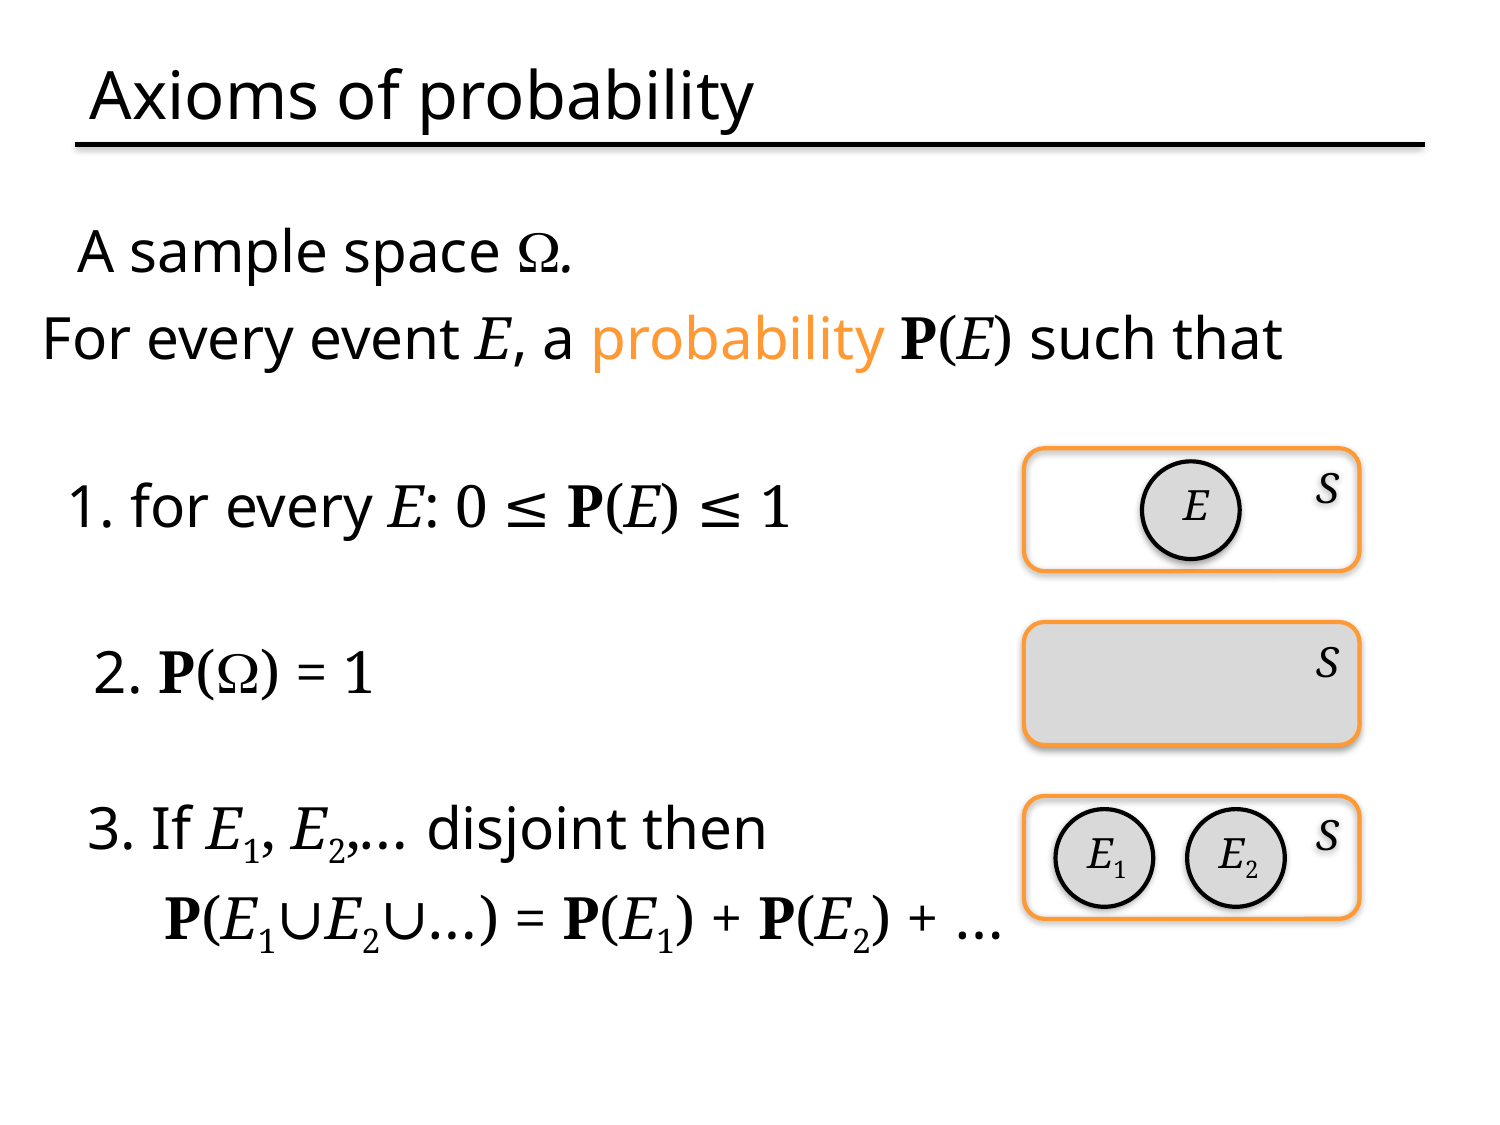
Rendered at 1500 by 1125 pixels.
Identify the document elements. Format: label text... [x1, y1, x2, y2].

title Axioms of probability [75, 45, 1425, 145]
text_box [78, 447, 1360, 572]
text_box A sample space W. [62, 206, 591, 292]
text_box For every event E, a probability P(E) such that [27, 293, 1299, 379]
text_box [84, 783, 1360, 960]
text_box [81, 621, 1360, 746]
